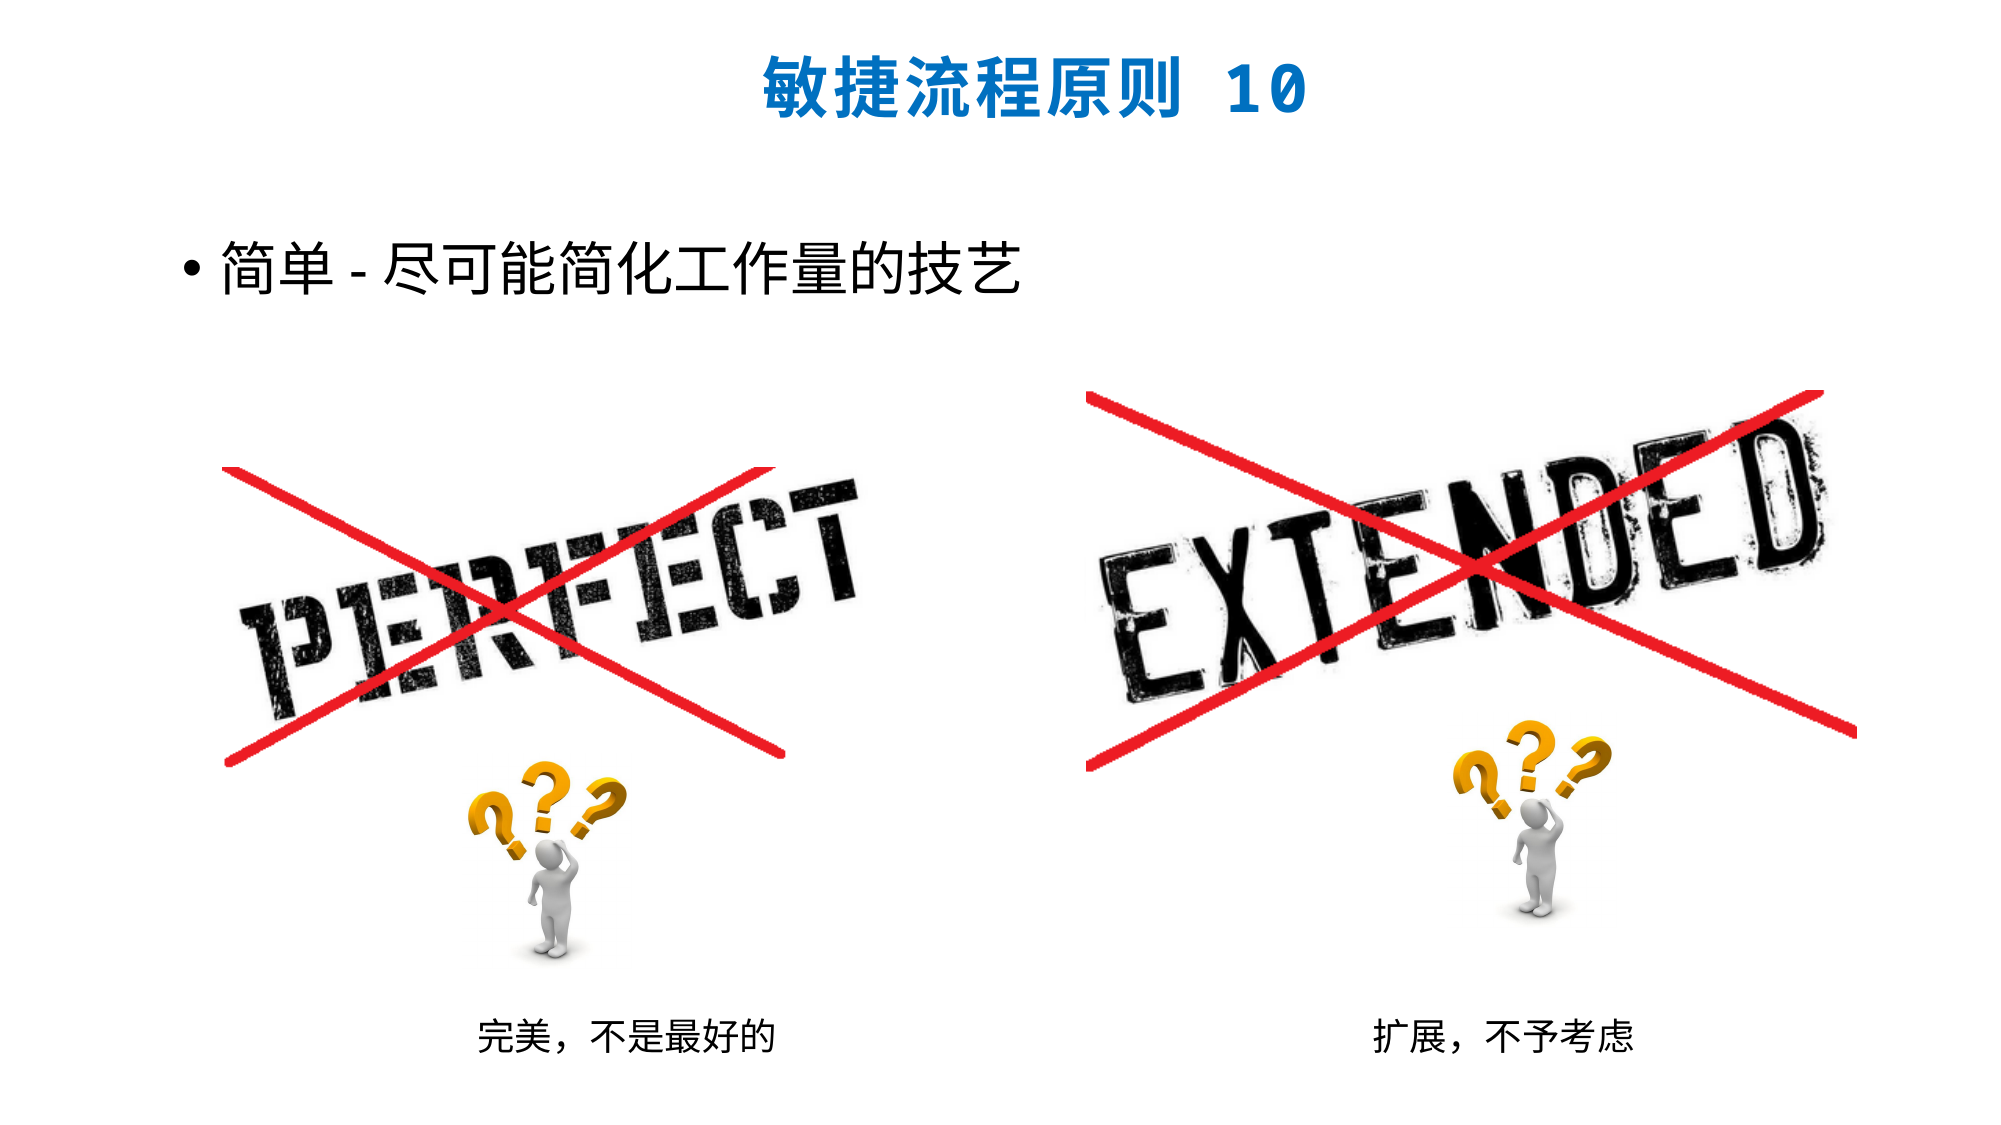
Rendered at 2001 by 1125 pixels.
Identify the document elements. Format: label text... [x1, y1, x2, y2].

picture [222, 467, 872, 969]
text_box 完美，不是最好的 [462, 1005, 812, 1066]
picture [1077, 390, 1857, 928]
title 敏捷流程原则 10 [702, 47, 1370, 173]
list 简单-尽可能简化工作量的技艺 [91, 190, 1817, 1088]
text_box 扩展，不予考虑 [1357, 1005, 1708, 1066]
